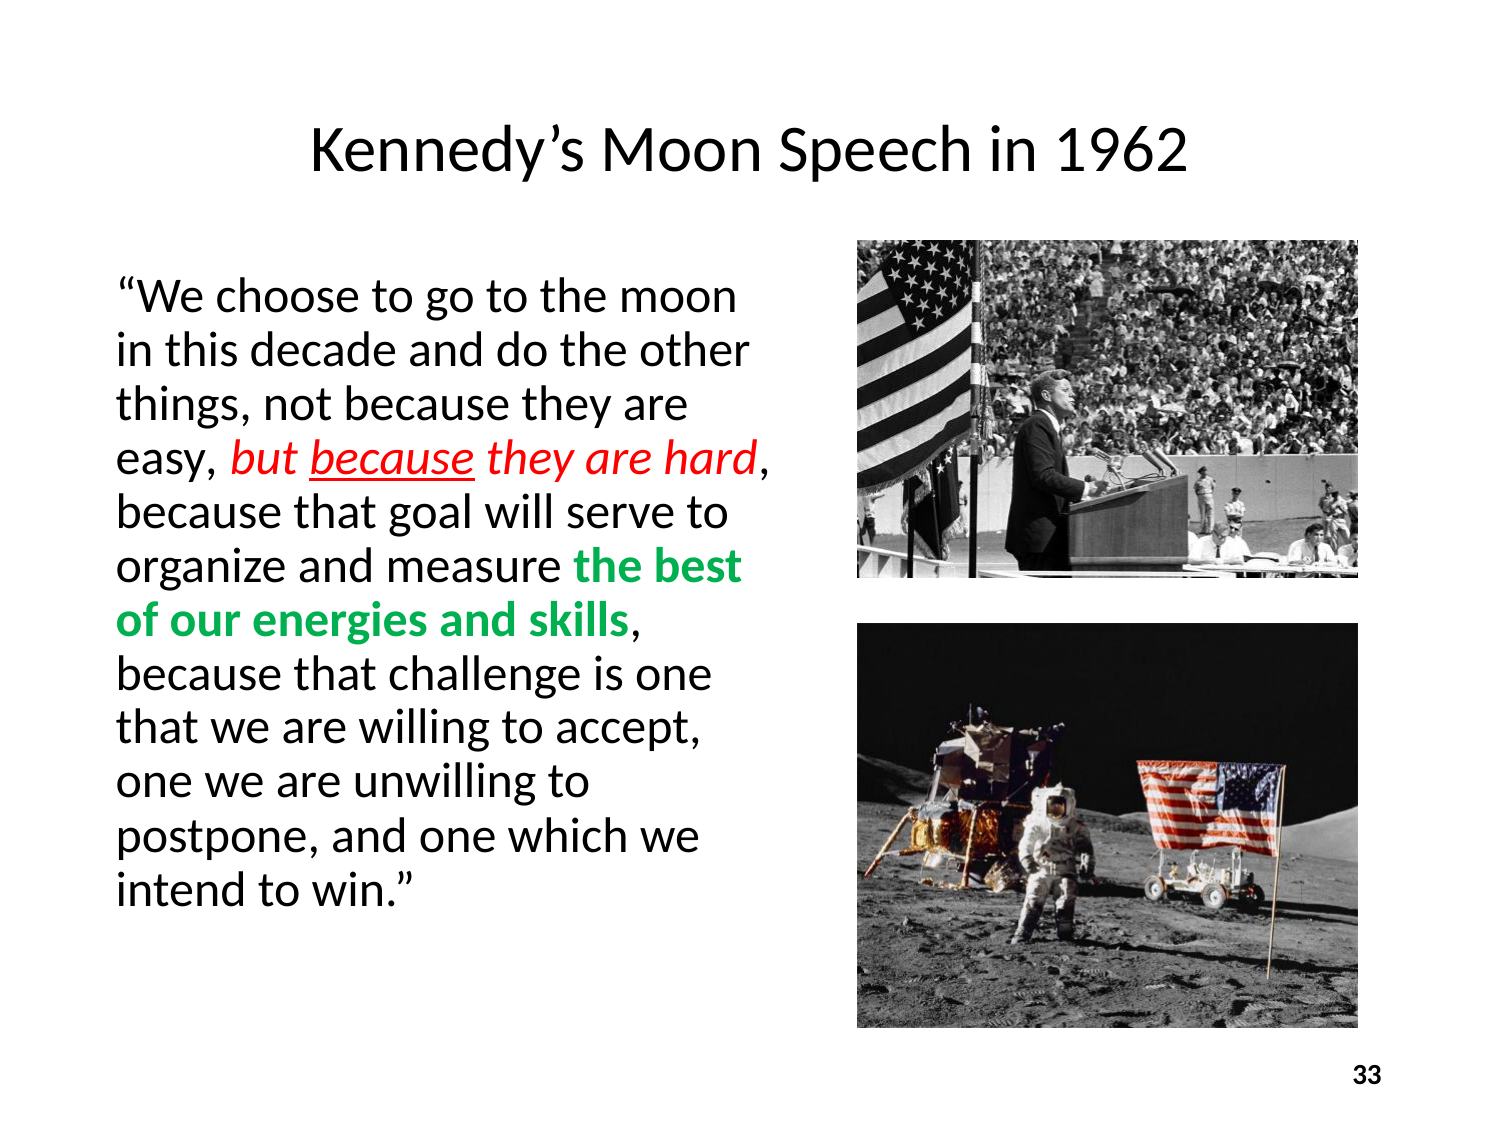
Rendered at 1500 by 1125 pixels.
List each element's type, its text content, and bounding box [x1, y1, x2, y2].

picture [857, 623, 1358, 1028]
list “We choose to go to the moon in this decade and do the other things, not because they are easy, but because they are hard, because that goal will serve to organize and measure the best of our energies and skills, because that challenge is one that we are willing to accept, one we are unwilling to postpone, and one which we intend to win.” [100, 261, 788, 1014]
picture [857, 240, 1358, 578]
title Kennedy’s Moon Speech in 1962 [103, 59, 1397, 241]
slide_number 33 [1059, 1042, 1397, 1103]
